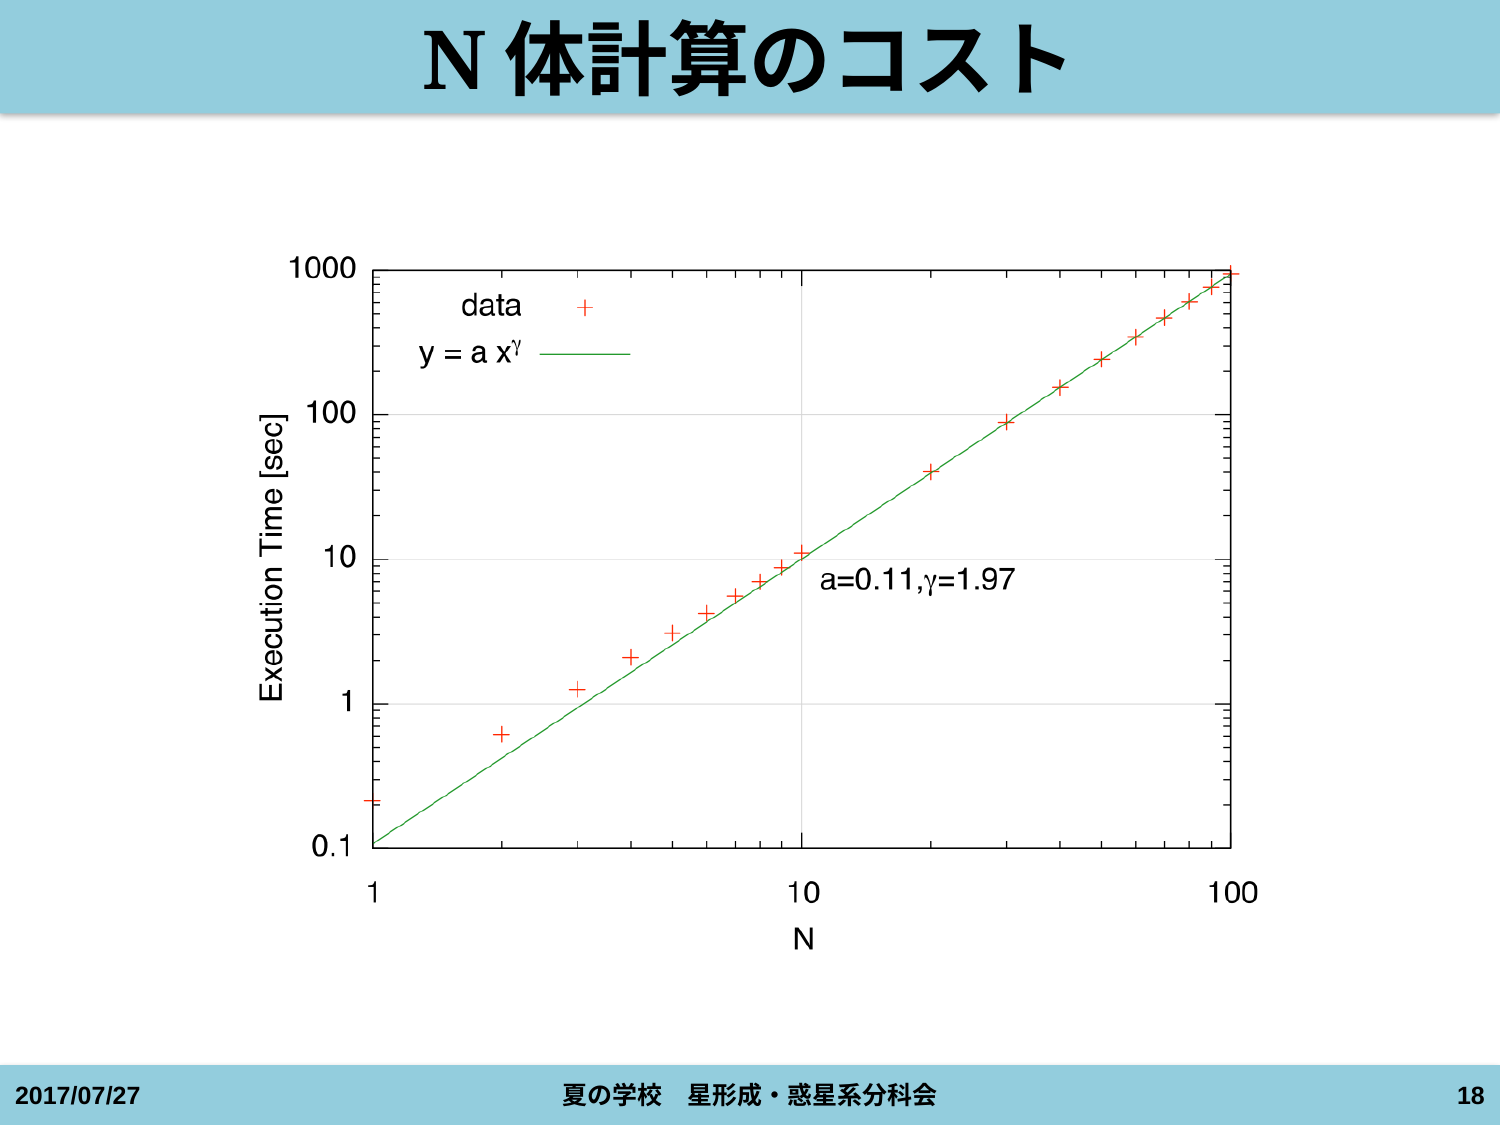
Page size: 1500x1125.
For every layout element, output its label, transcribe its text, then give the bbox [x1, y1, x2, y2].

title N体計算のコスト [0, 0, 1500, 114]
slide_number 18 [1149, 1065, 1500, 1125]
picture [231, 233, 1285, 974]
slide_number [0, 1065, 350, 1125]
footer 夏の学校 星形成・惑星系分科会 [512, 1065, 988, 1125]
